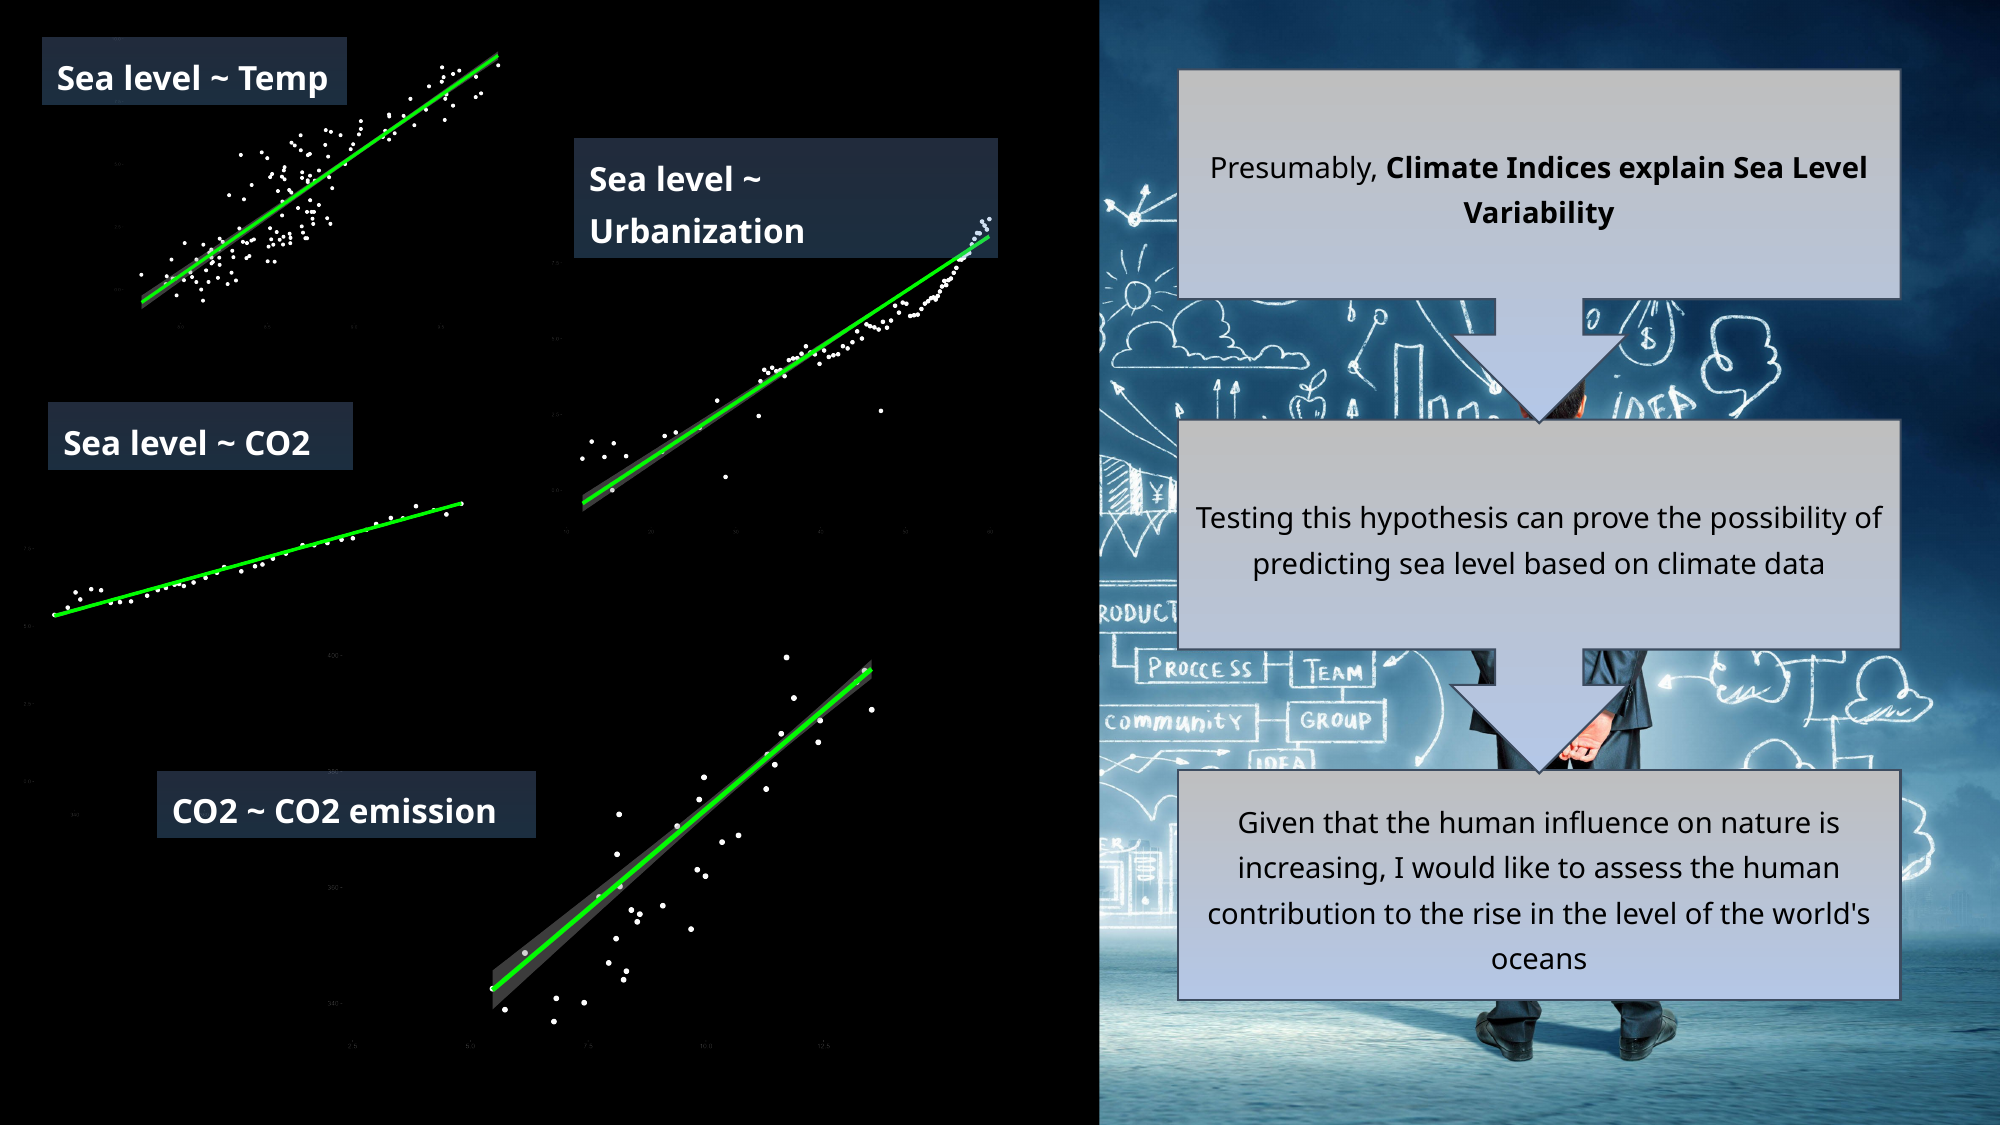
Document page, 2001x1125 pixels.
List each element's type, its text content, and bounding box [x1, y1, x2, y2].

text_box Sea level ~ Urbanization [574, 138, 998, 201]
picture [1099, 0, 2000, 1125]
text_box CO2 ~ CO2 emission [157, 834, 307, 838]
picture [97, 35, 519, 344]
text_box Sea level ~ CO2 [48, 402, 353, 470]
picture [7, 484, 901, 1070]
picture [535, 201, 1013, 551]
text_box Sea level ~ Temp [42, 37, 97, 105]
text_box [1177, 69, 1901, 1000]
